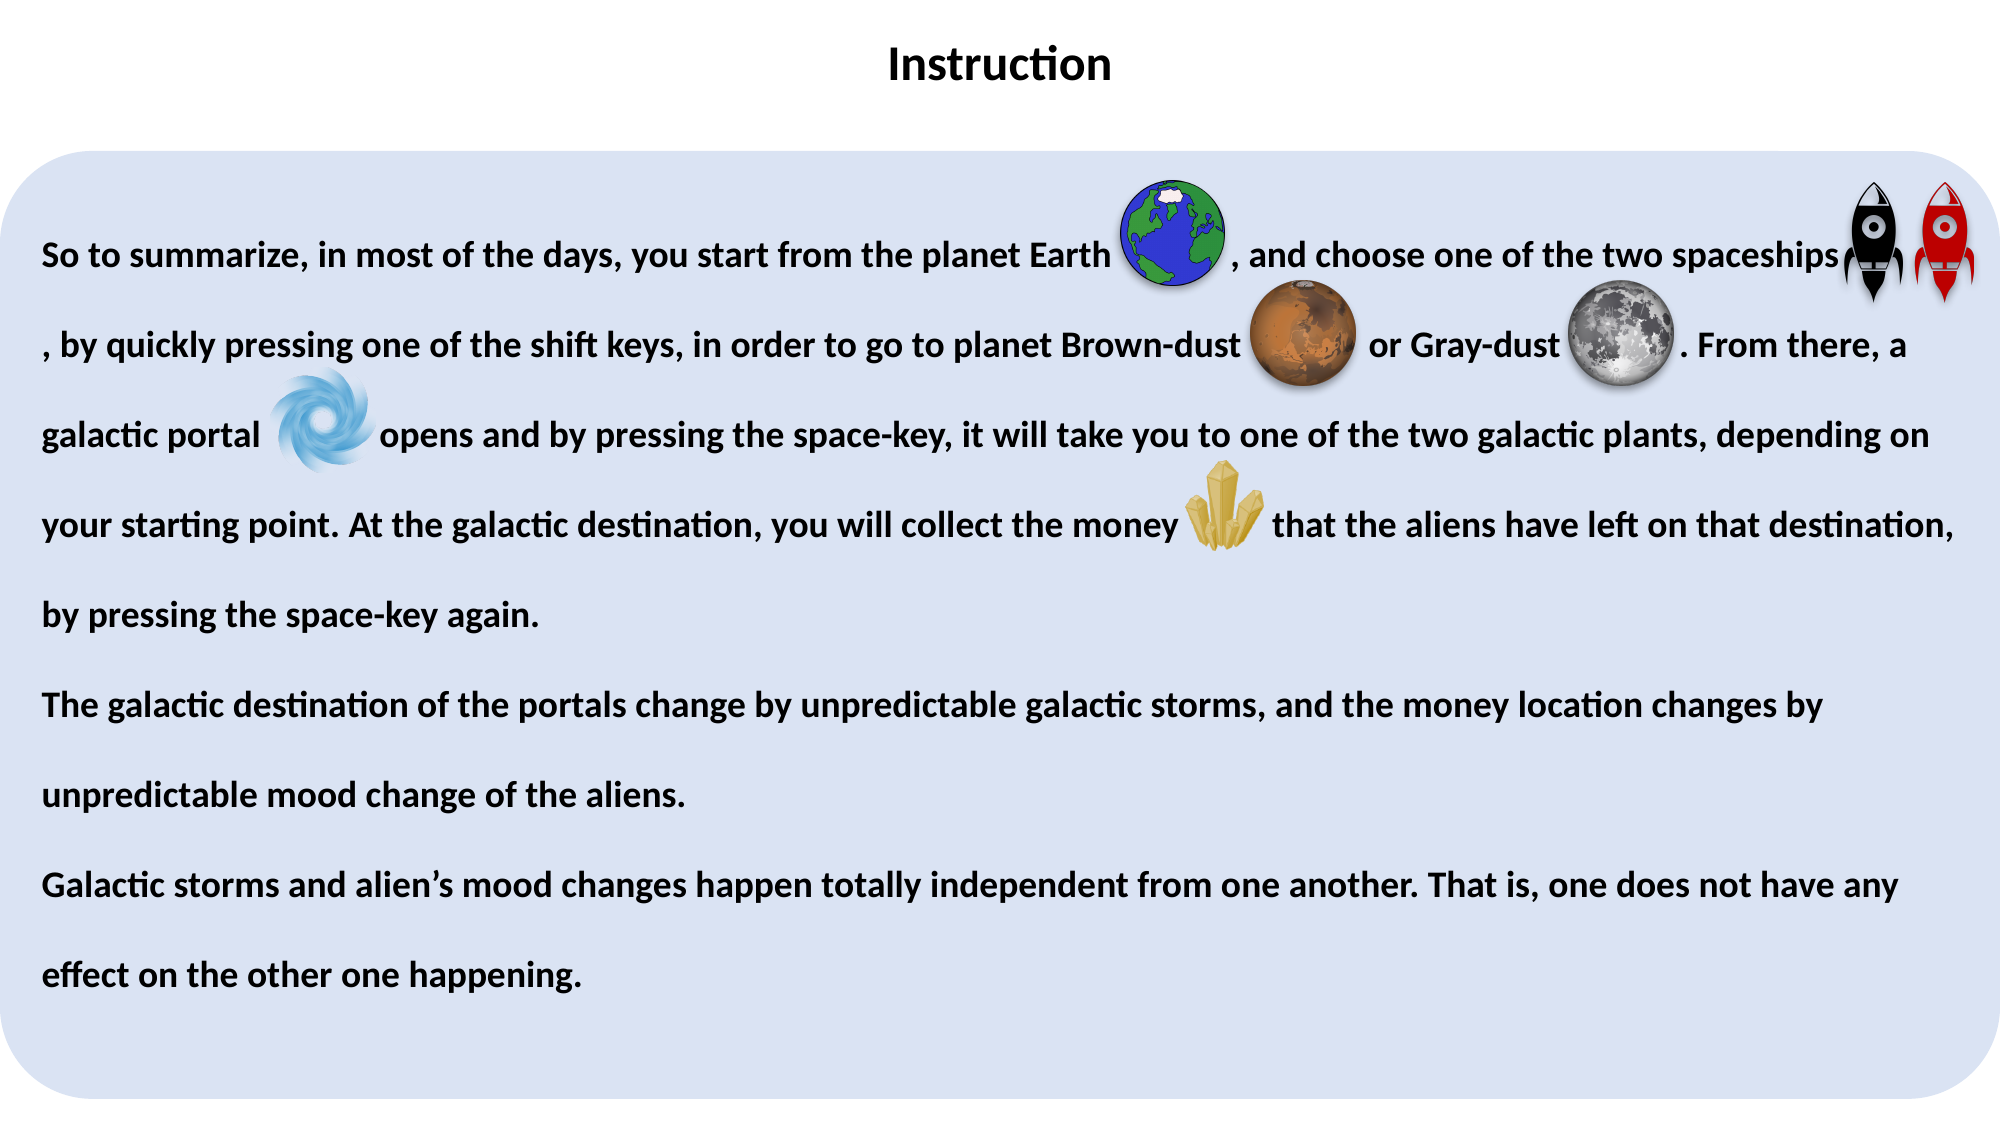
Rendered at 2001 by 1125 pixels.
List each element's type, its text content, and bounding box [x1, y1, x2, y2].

text_box So to summarize, in most of the days, you start from the planet Earth , and choose one of the two spaceships , by quickly pressing one of the shift keys, in order to go to planet Brown-dust or Gray-dust . From there, a galactic portal opens and by pressing the space-key, it will take you to one of the two galactic plants, depending on your starting point. At the galactic destination, you will collect the money that the aliens have left on that destination, by pressing the space-key again. The galactic destination of the portals change by unpredictable galactic storms, and the money location changes by unpredictable mood change of the aliens. Galactic storms and alien’s mood changes happen totally independent from one another. That is, one does not have any effect on the other one happening. [0, 149, 2000, 1100]
picture [1843, 182, 1903, 303]
picture [1185, 460, 1264, 551]
picture [1568, 280, 1674, 386]
picture [1119, 180, 1225, 286]
picture [270, 367, 376, 473]
picture [1914, 182, 1974, 303]
picture [1250, 280, 1356, 386]
text_box Instruction [658, 22, 1342, 98]
